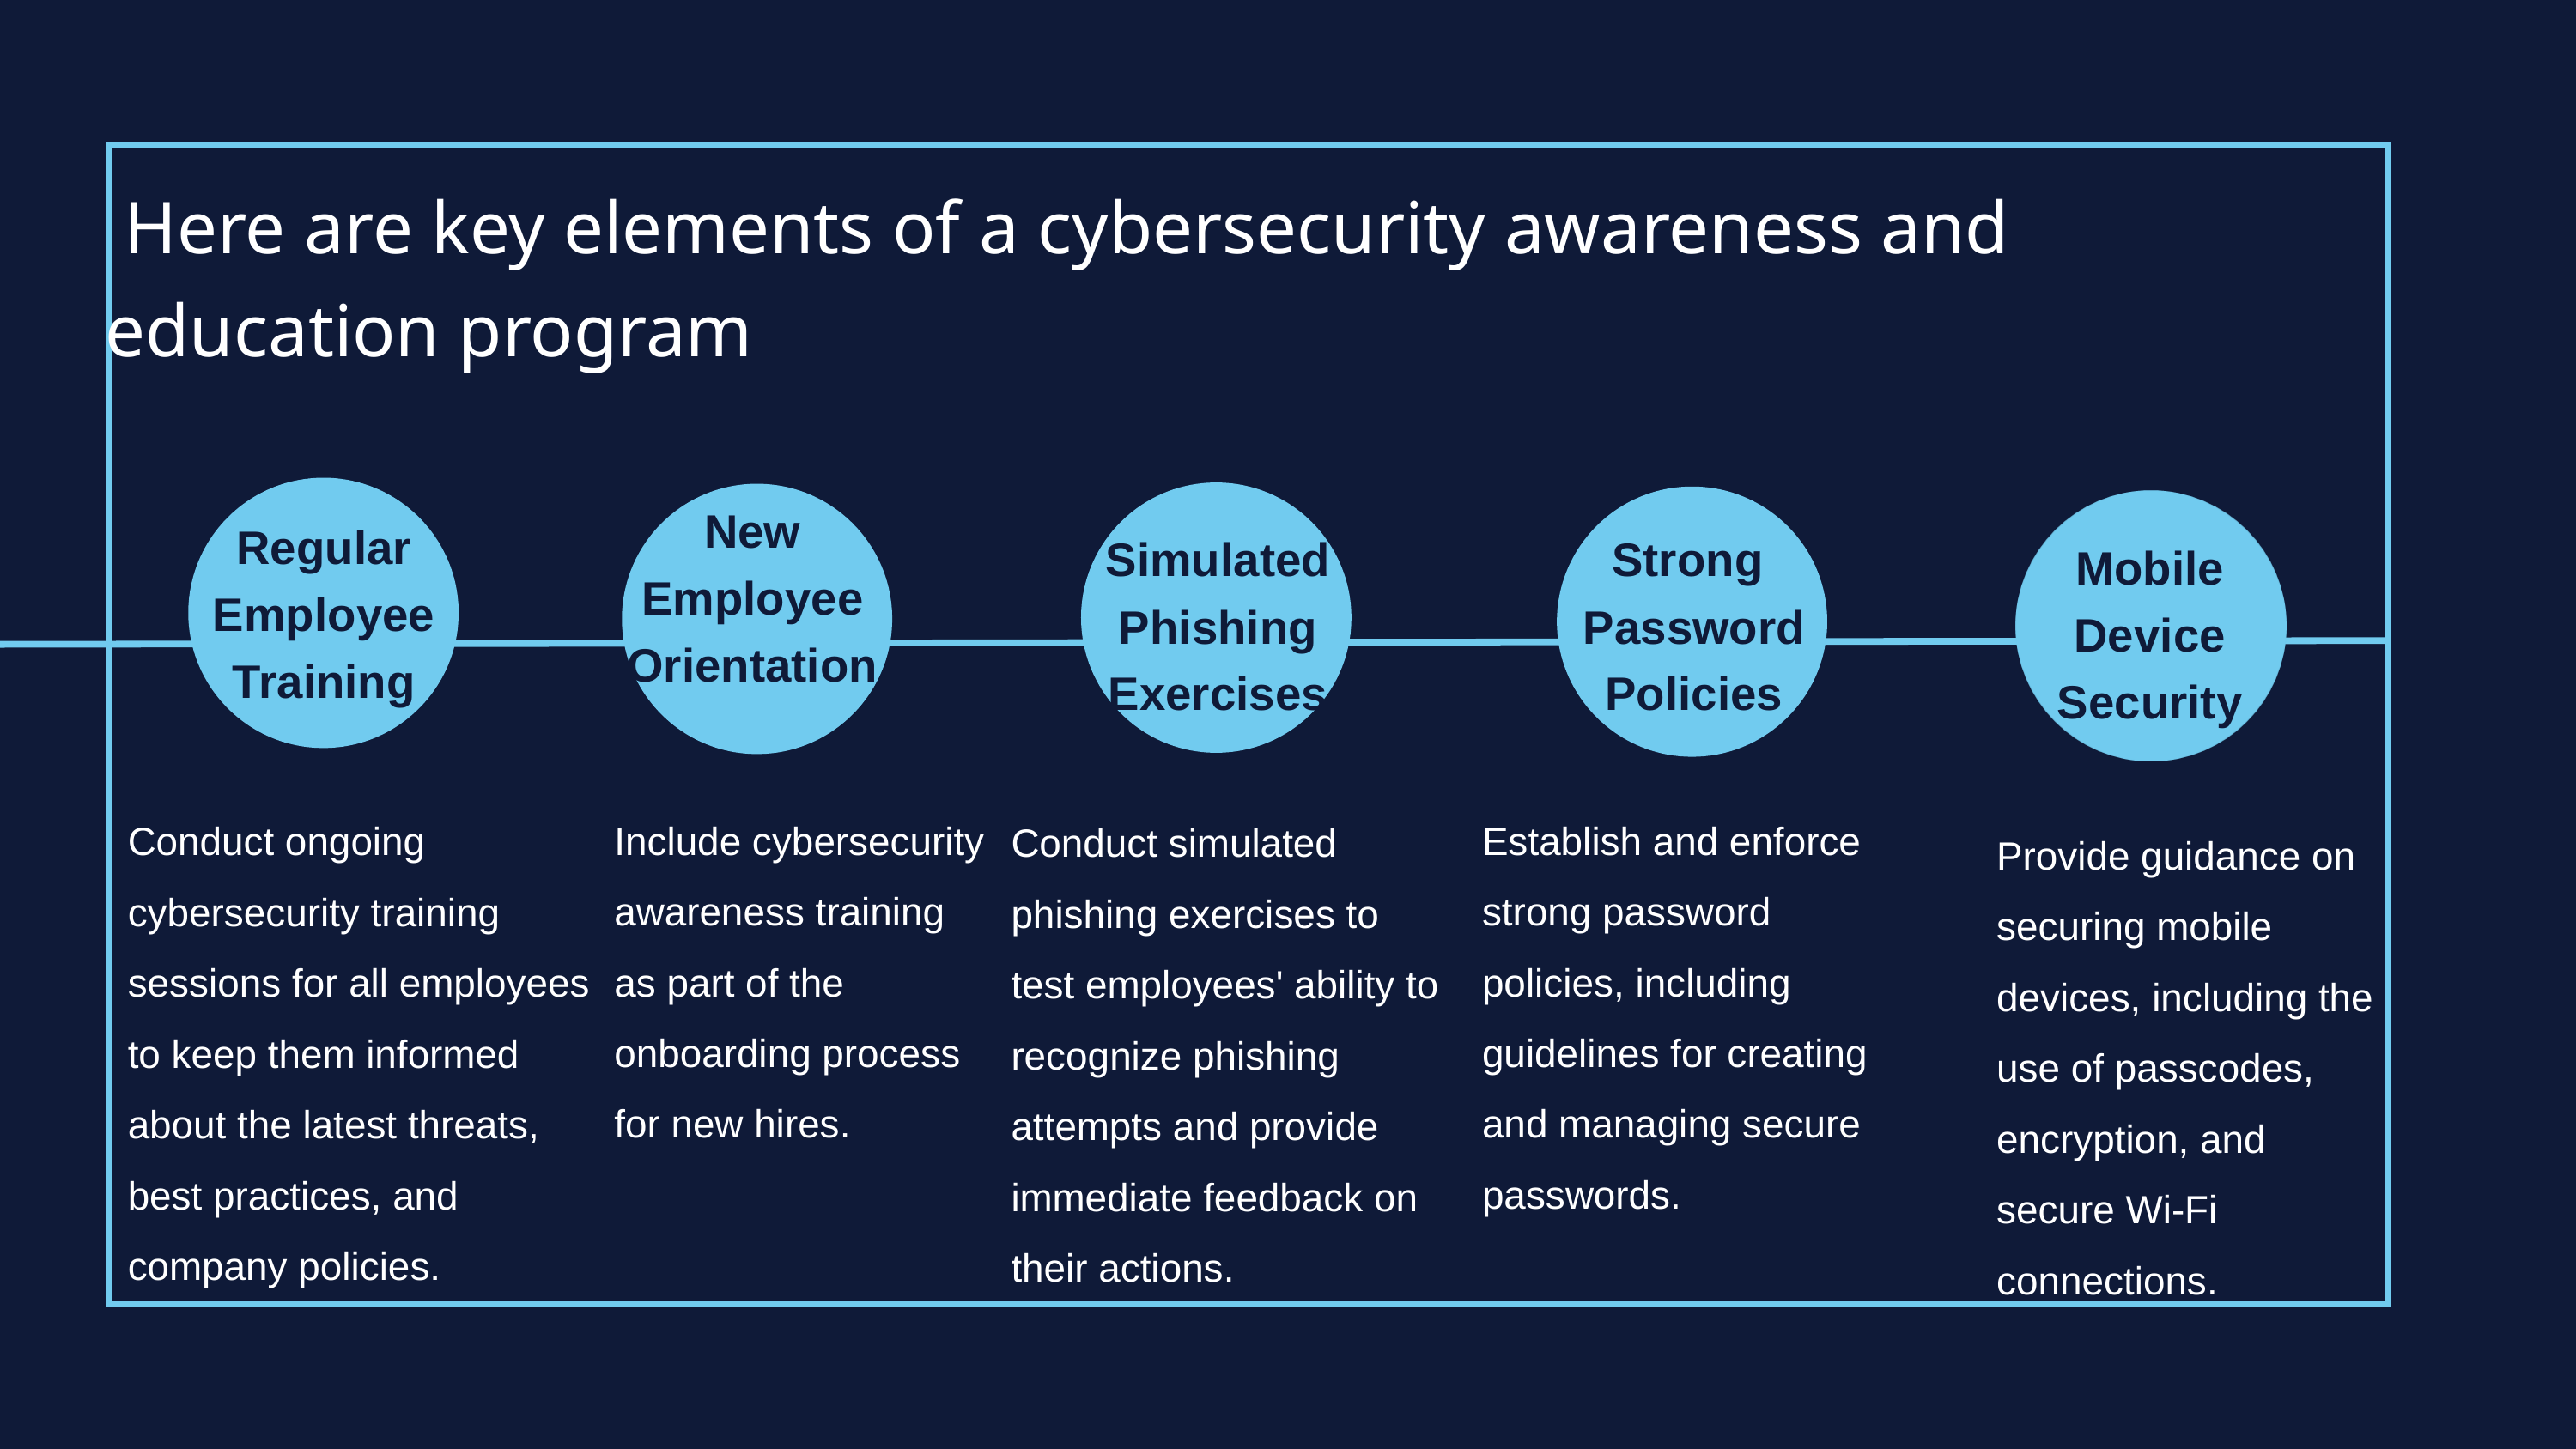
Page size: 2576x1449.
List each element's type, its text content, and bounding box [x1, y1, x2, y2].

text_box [999, 640, 1006, 645]
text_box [0, 640, 123, 645]
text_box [109, 652, 2388, 1304]
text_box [1455, 640, 1477, 645]
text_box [1481, 518, 1923, 1222]
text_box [109, 118, 2388, 639]
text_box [1926, 640, 2011, 645]
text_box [2291, 640, 2388, 645]
picture [2015, 489, 2287, 761]
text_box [611, 489, 996, 1150]
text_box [1011, 518, 1451, 1296]
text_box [127, 506, 599, 1294]
text_box Provide guidance on securing mobile devices, including the use of passcodes, encryption, and secure Wi-Fi connections. [2390, 800, 2397, 1309]
